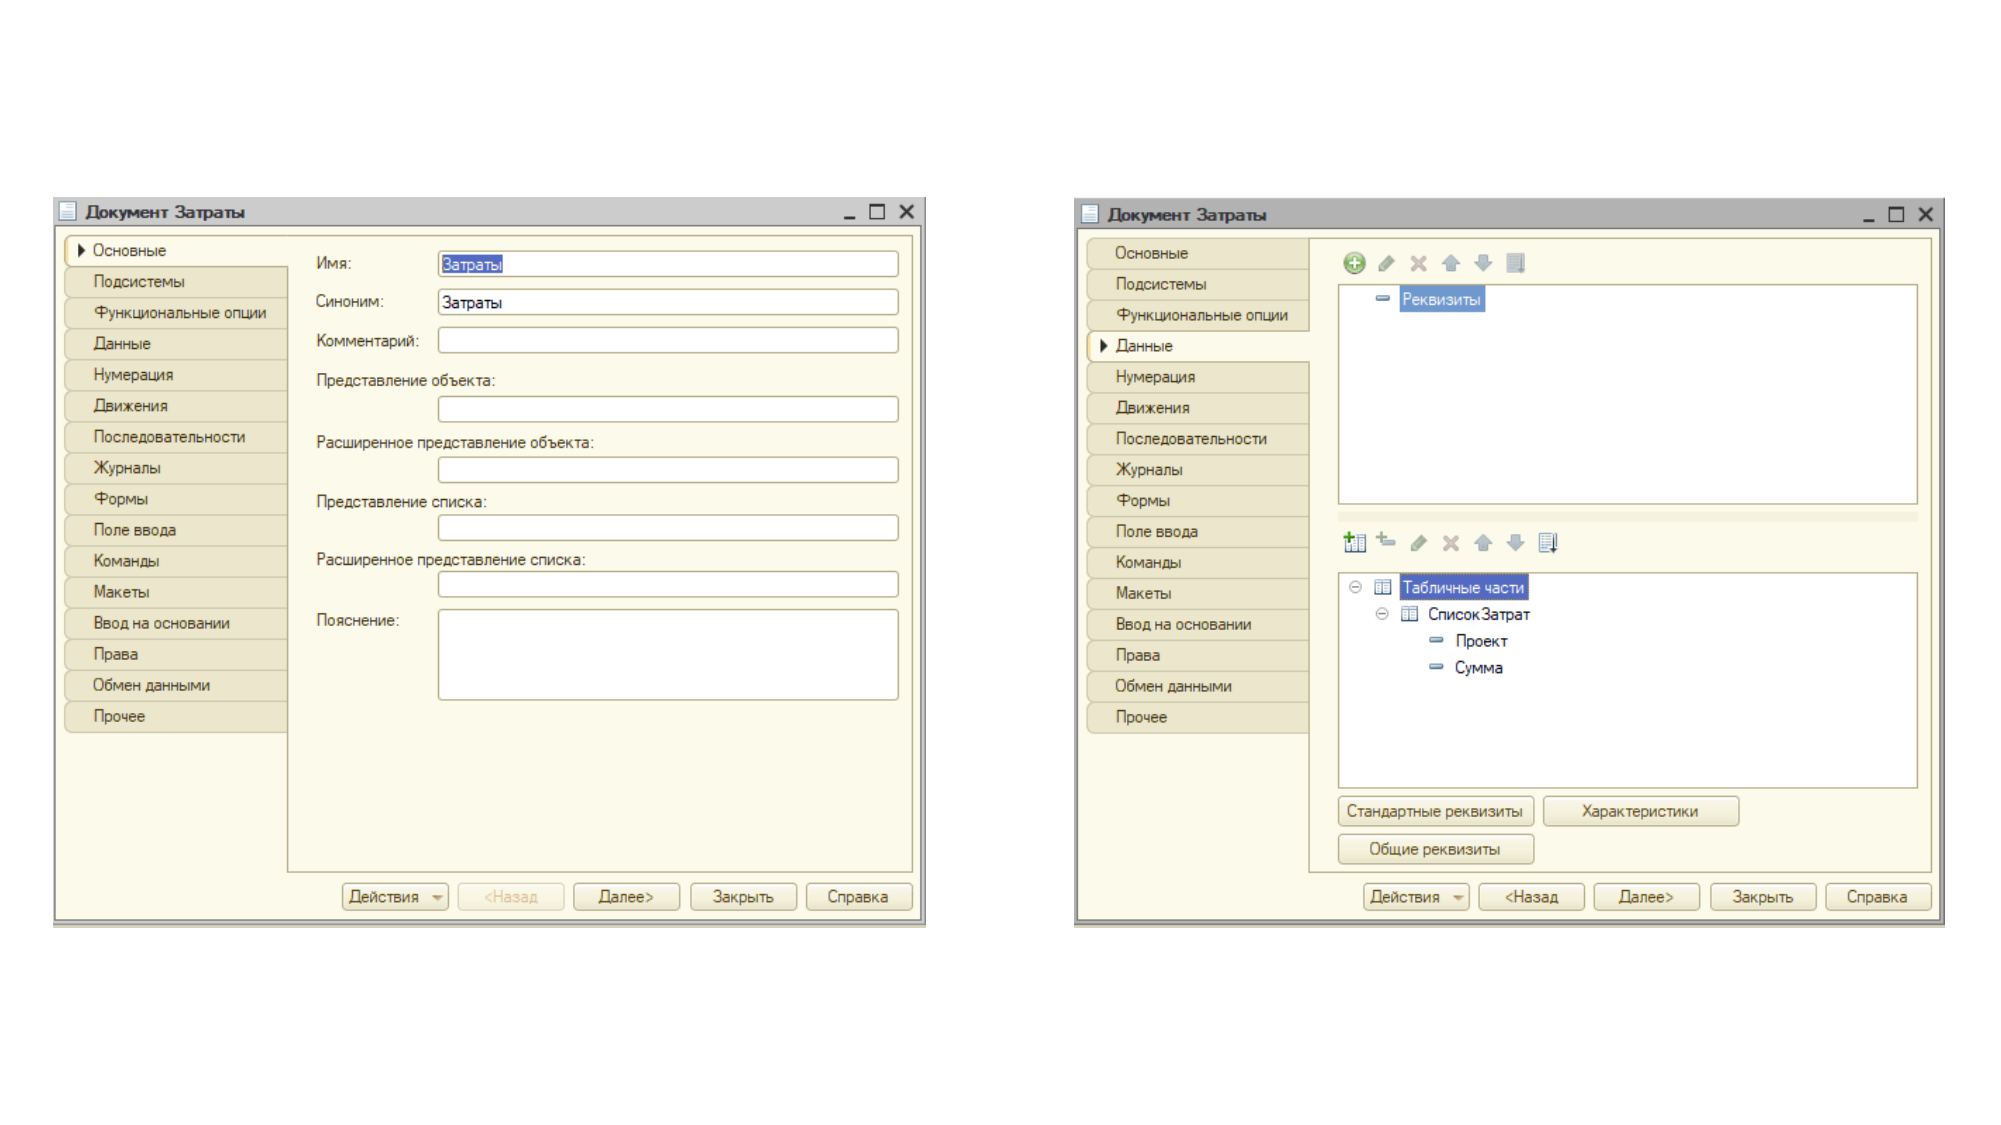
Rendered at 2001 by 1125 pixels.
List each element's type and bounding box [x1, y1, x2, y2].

picture [53, 197, 926, 928]
picture [1074, 197, 1945, 928]
